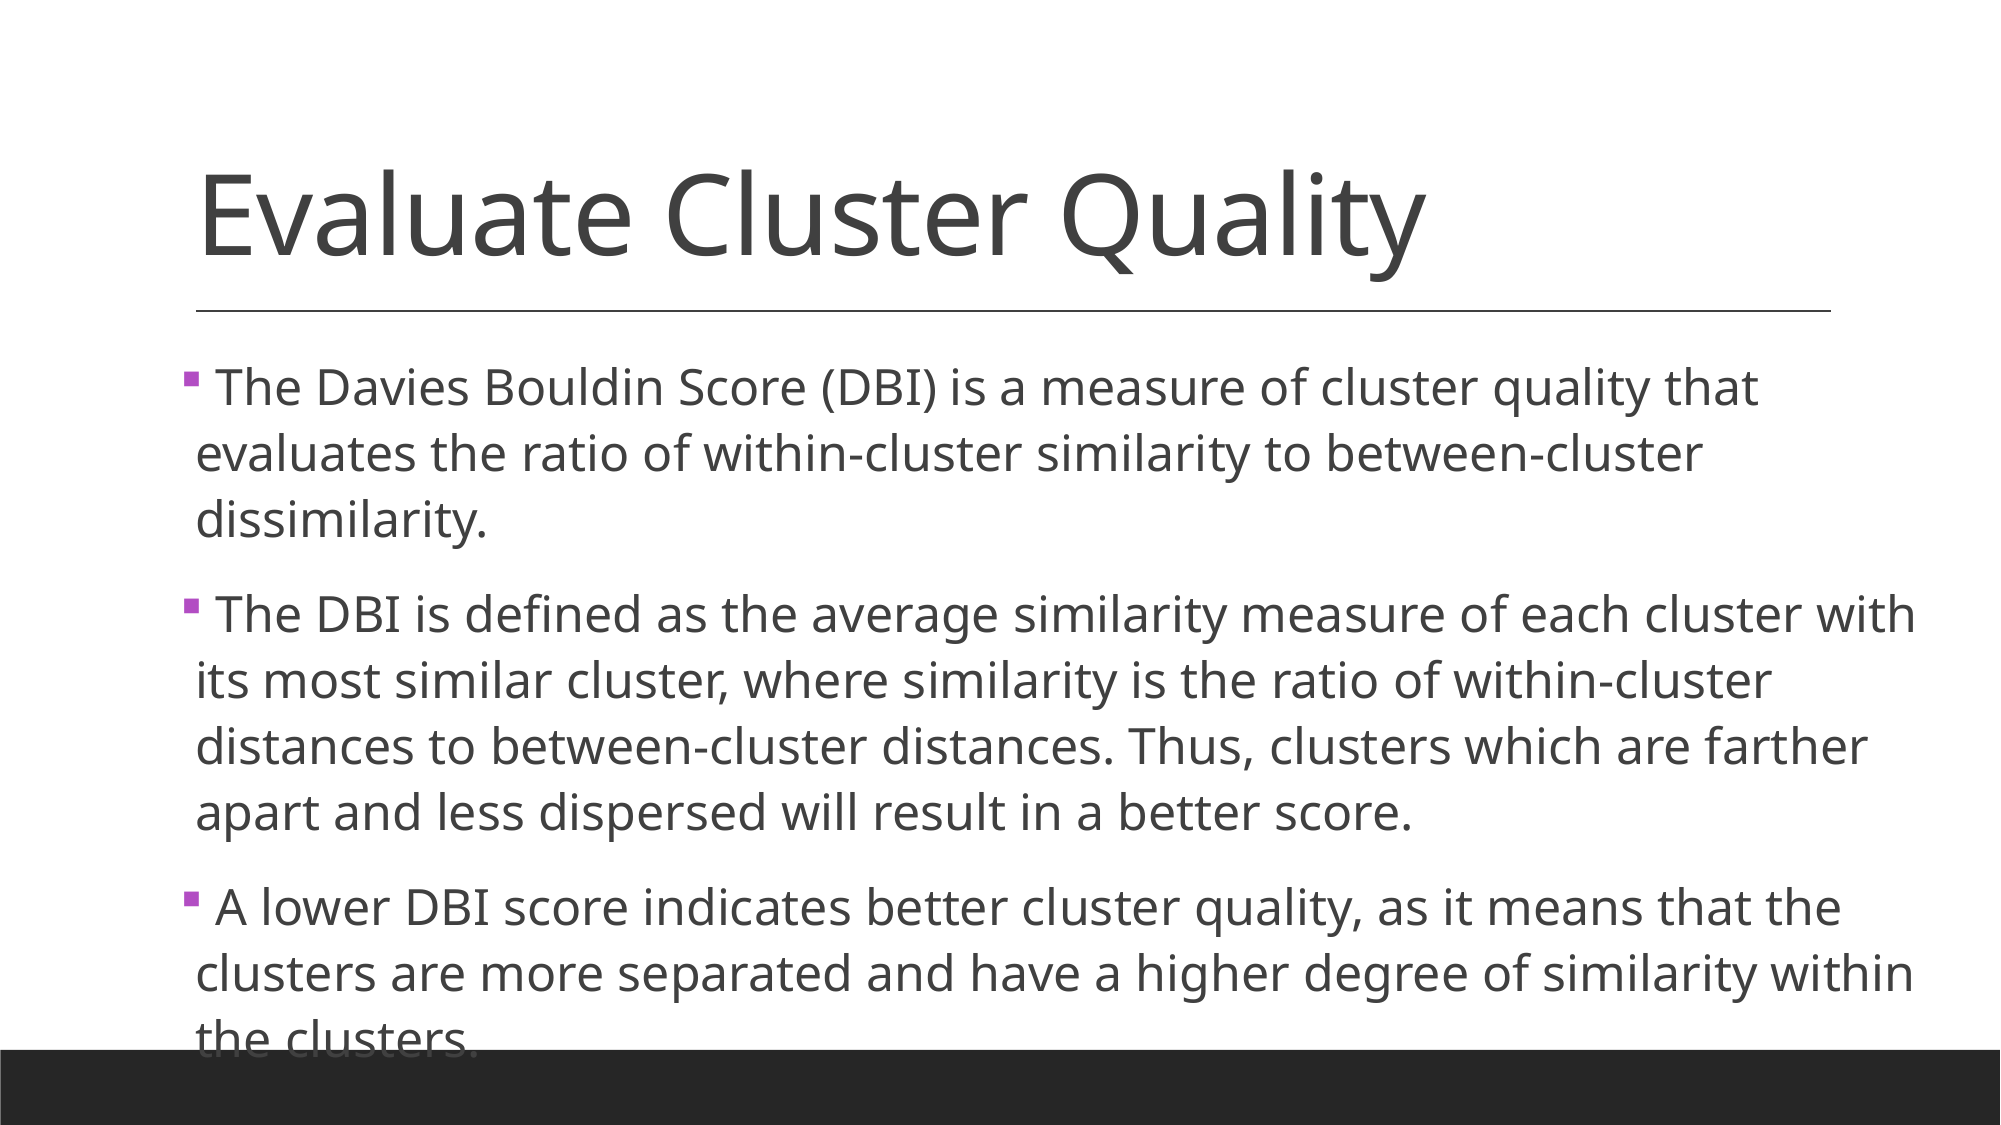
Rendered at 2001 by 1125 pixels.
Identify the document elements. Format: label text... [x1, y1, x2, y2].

list The Davies Bouldin Score (DBI) is a measure of cluster quality that evaluates the ratio of within-cluster similarity to between-cluster dissimilarity. The DBI is defined as the average similarity measure of each cluster with its most similar cluster, where similarity is the ratio of within-cluster distances to between-cluster distances. Thus, clusters which are farther apart and less dispersed will result in a better score. A lower DBI score indicates better cluster quality, as it means that the clusters are more separated and have a higher degree of similarity within the clusters. [180, 342, 1923, 1020]
title Evaluate Cluster Quality [180, 47, 1830, 285]
